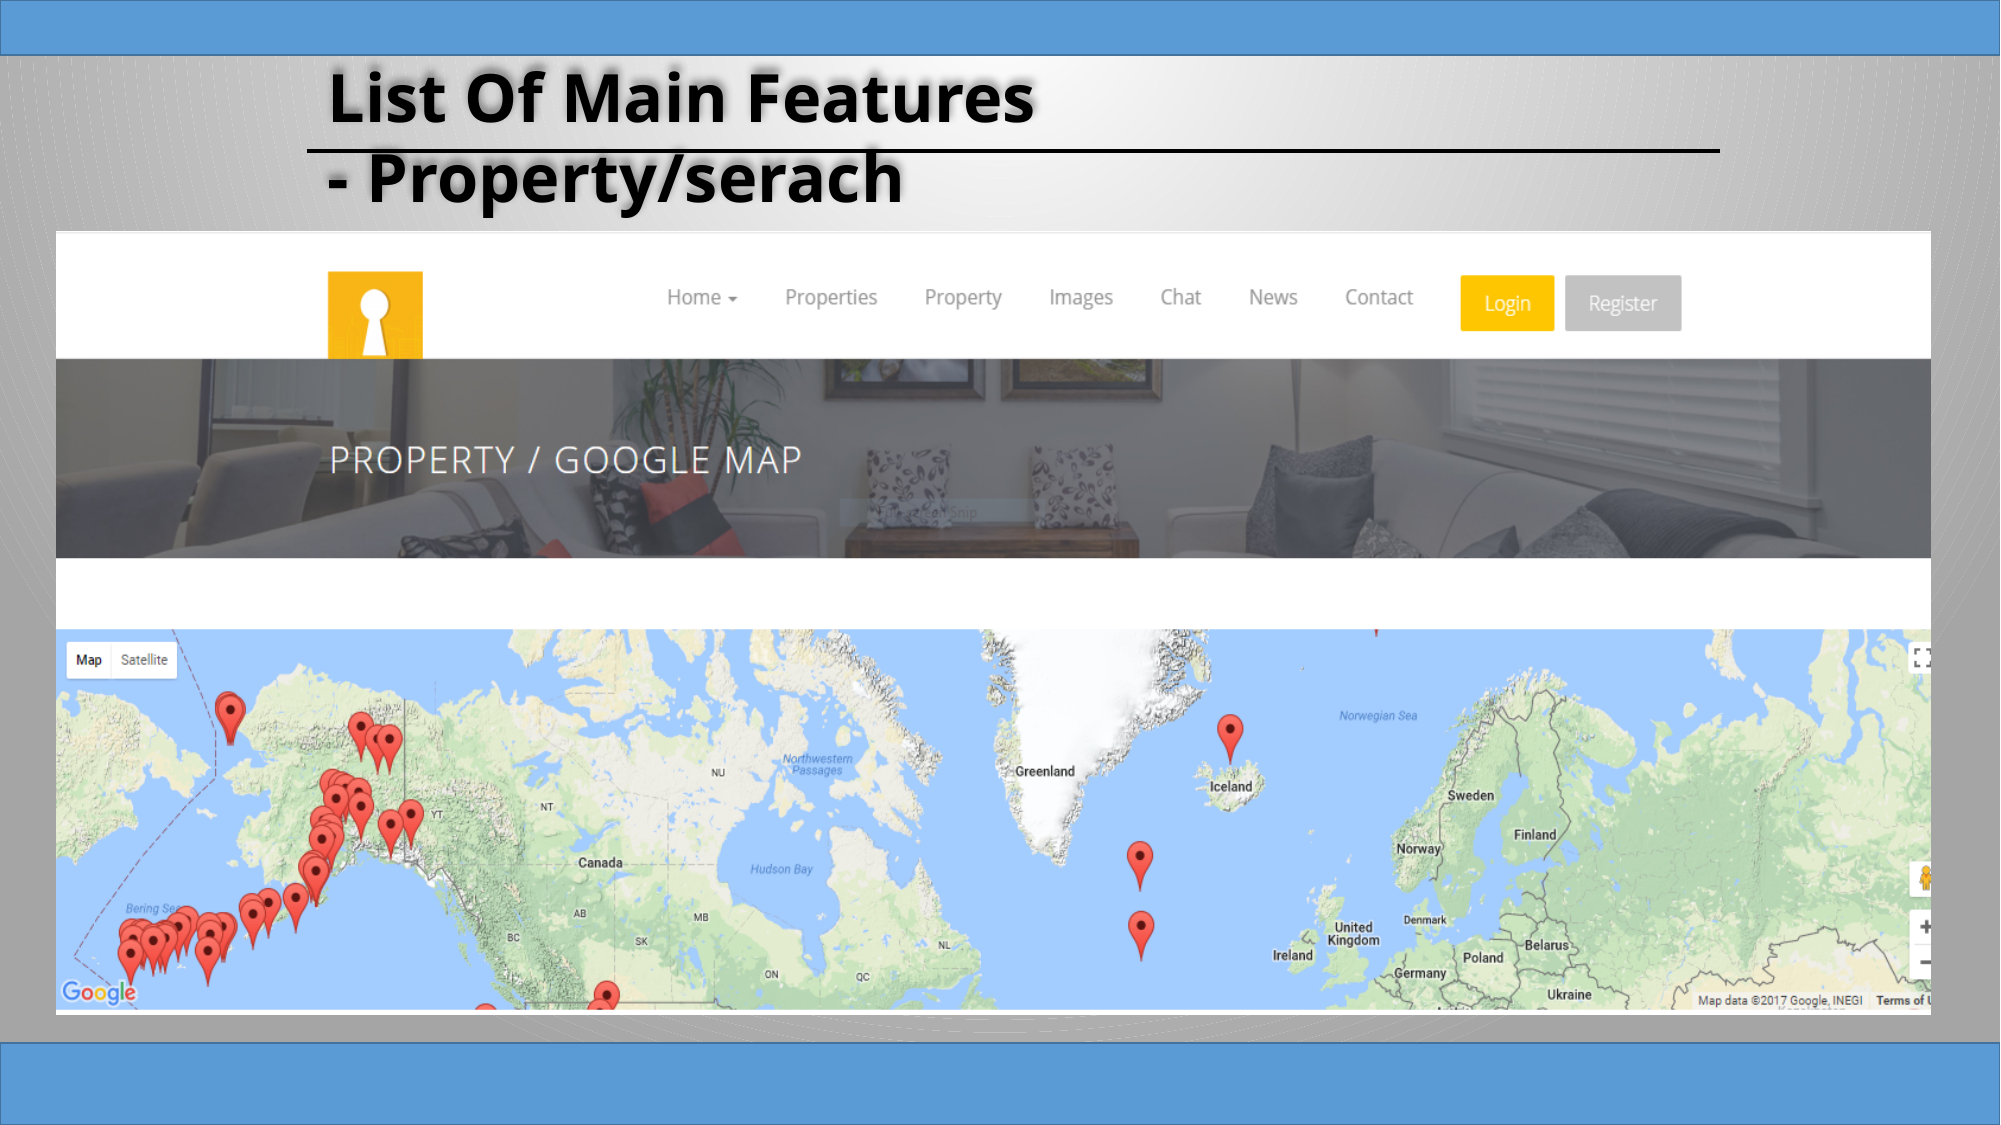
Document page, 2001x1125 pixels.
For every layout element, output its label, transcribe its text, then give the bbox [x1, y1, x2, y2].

text_box [0, 1042, 2000, 1125]
picture [56, 231, 1931, 1015]
text_box [0, 0, 2000, 56]
text_box List Of Main Features - Property/serach [312, 56, 2000, 224]
